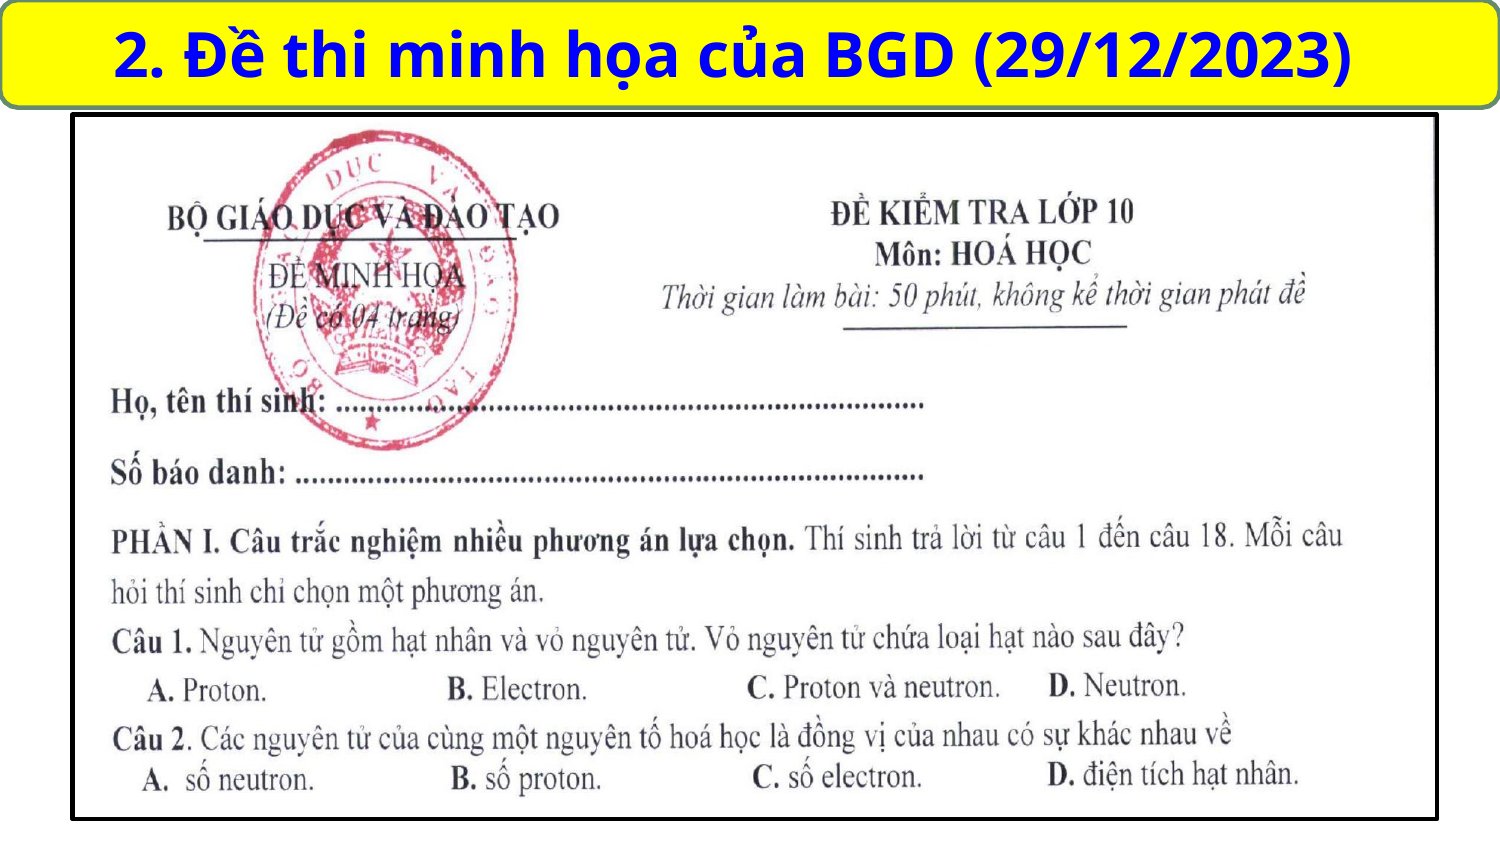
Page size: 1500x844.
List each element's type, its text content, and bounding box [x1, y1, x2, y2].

title 2. Đề thi minh họa của BGD (29/12/2023) [57, 12, 1442, 156]
text_box [72, 114, 1437, 819]
